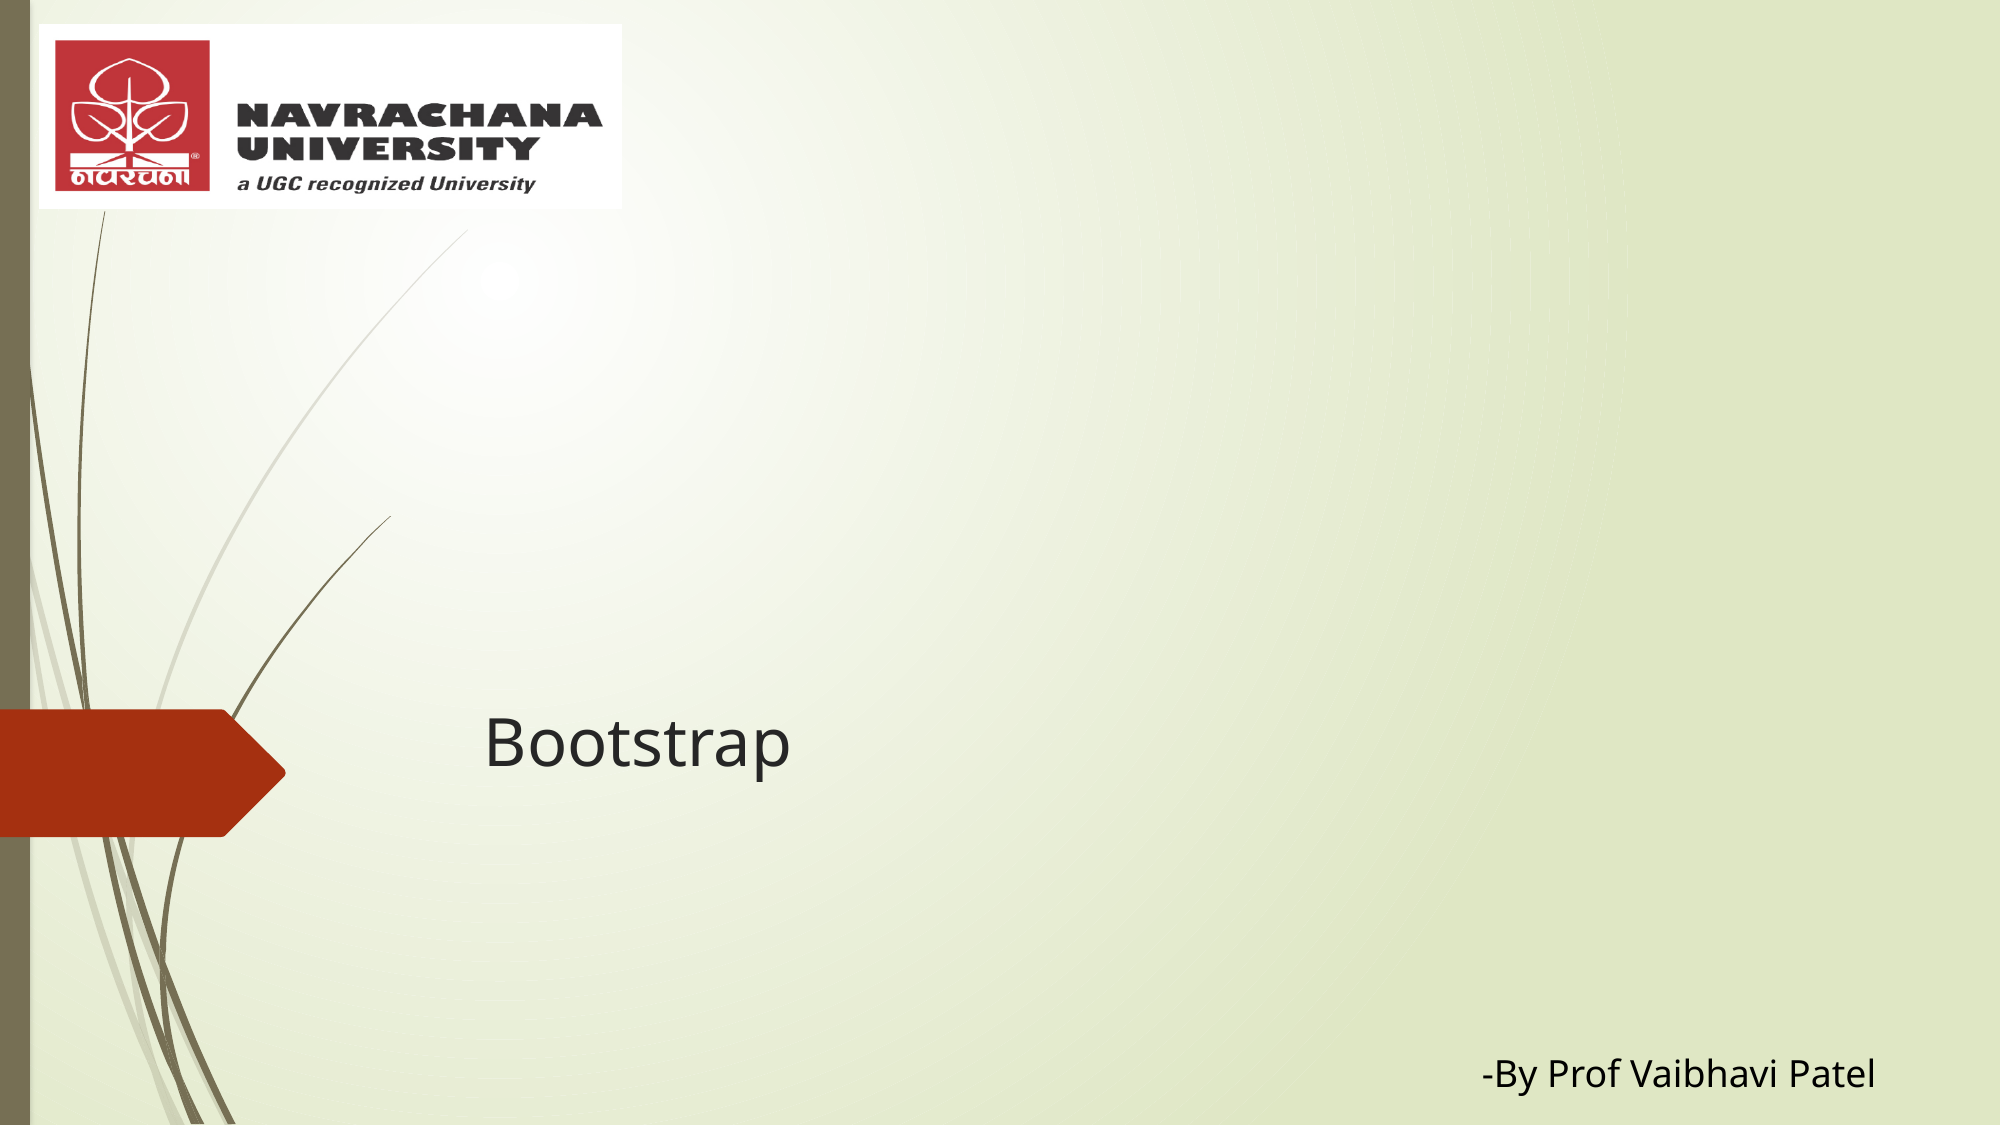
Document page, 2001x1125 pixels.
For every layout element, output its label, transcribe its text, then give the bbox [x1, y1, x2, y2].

title Bootstrap [468, 416, 1931, 788]
picture [38, 24, 623, 210]
text_box -By Prof Vaibhavi Patel [1467, 1042, 1892, 1102]
